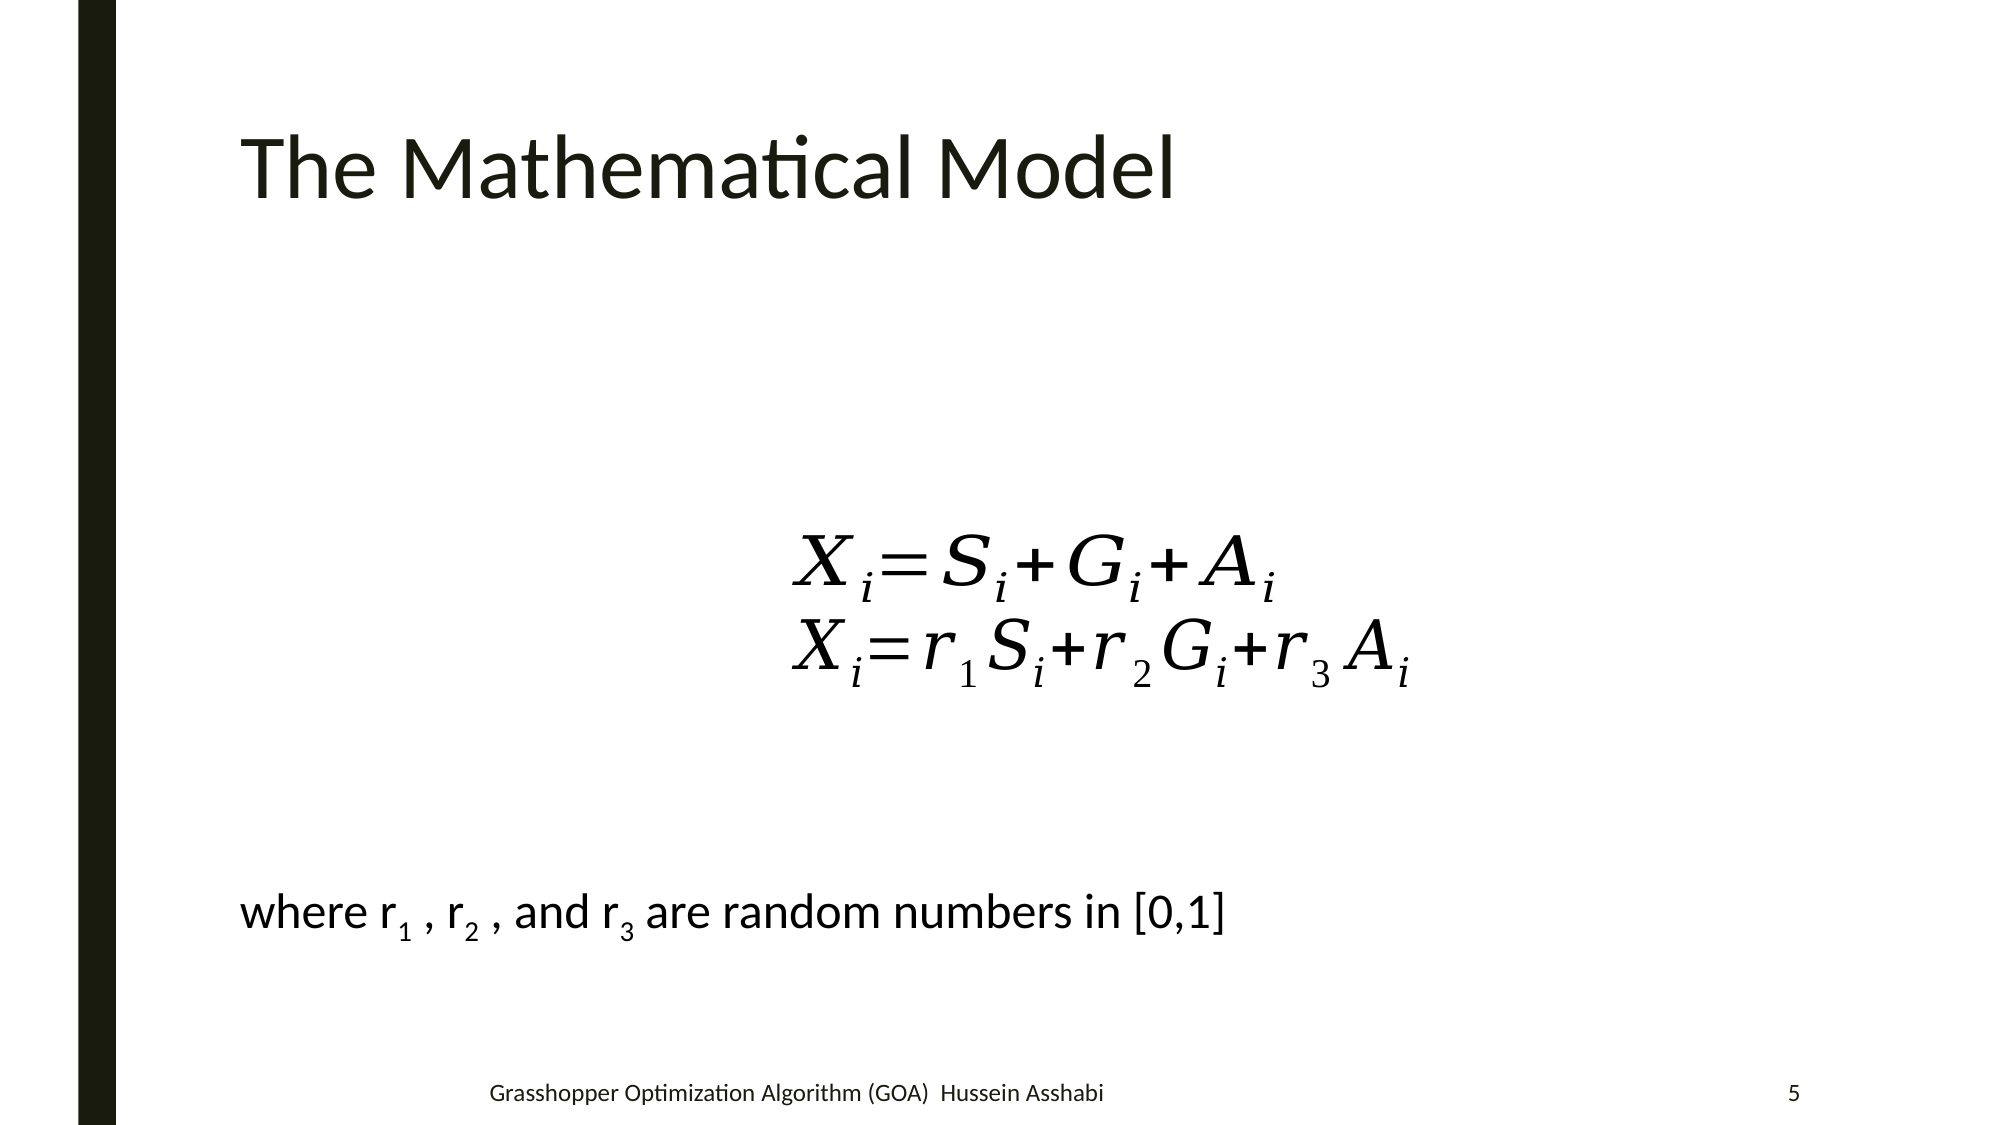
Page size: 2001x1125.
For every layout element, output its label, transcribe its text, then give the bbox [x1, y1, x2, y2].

text_box where r1 , r2 , and r3 are random numbers in [0,1] [224, 866, 1541, 955]
footer Grasshopper Optimization Algorithm (GOA) Hussein Asshabi [474, 1058, 1505, 1125]
slide_number 5 [1553, 1058, 1816, 1125]
title The Mathematical Model [225, 112, 1800, 357]
